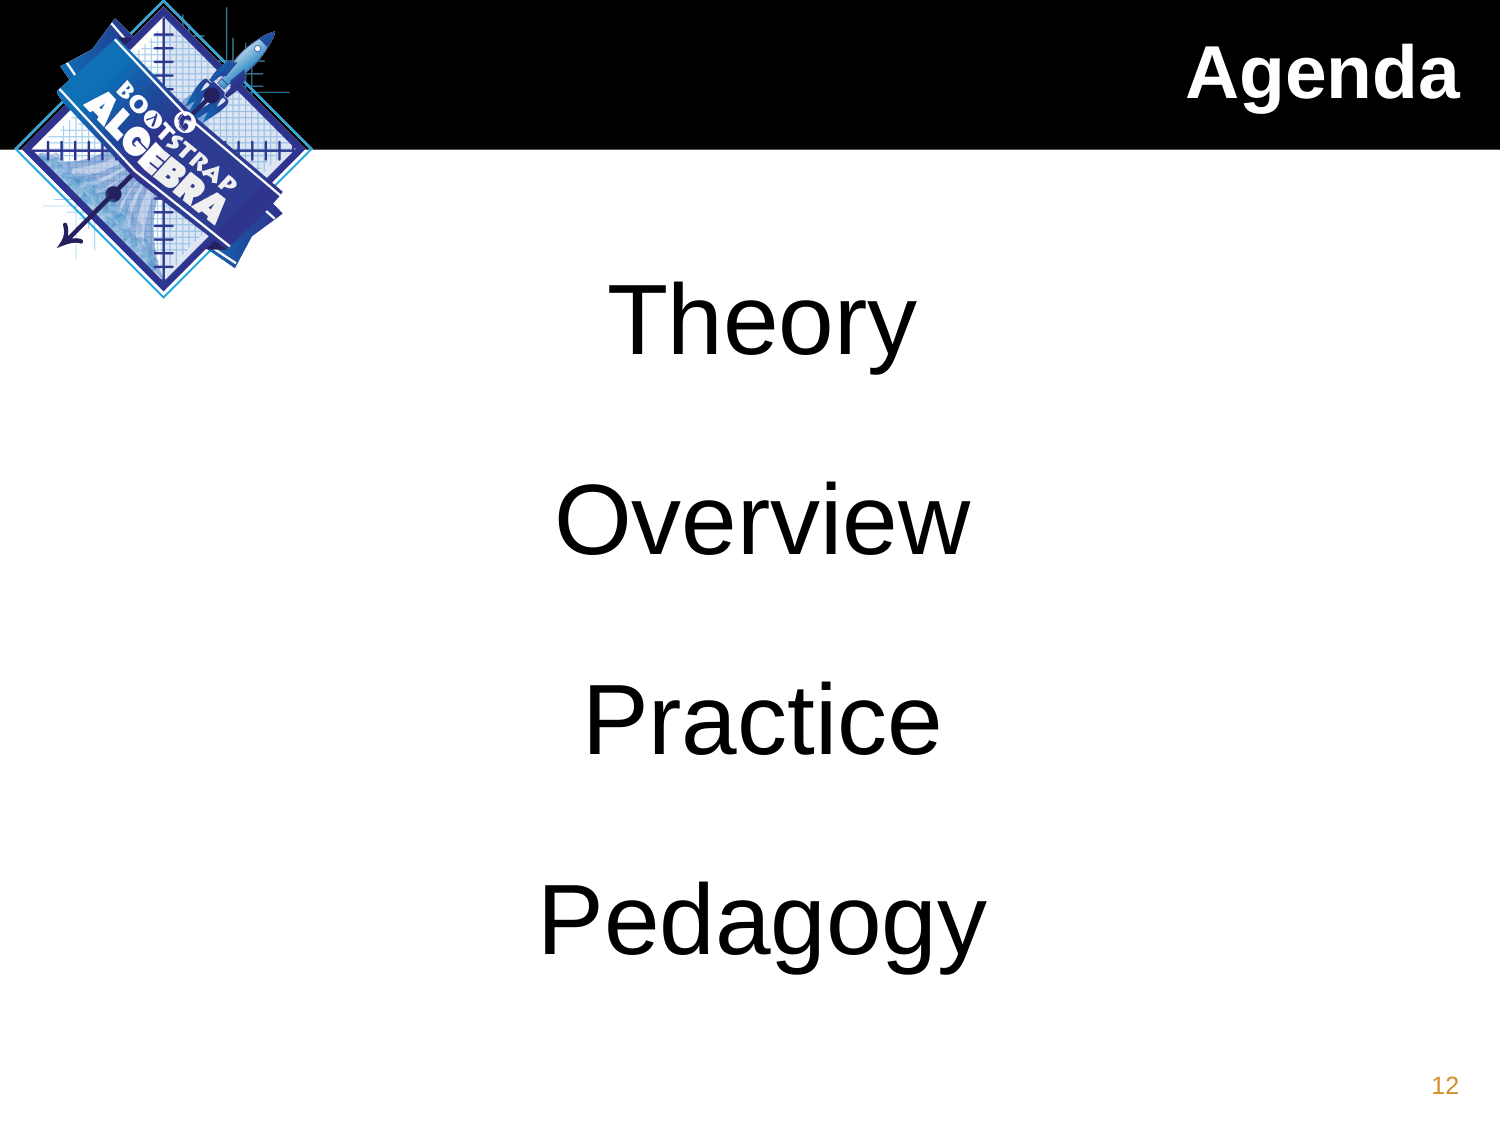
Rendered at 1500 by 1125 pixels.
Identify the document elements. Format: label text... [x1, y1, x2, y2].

title Agenda [50, 0, 1475, 138]
picture [14, 0, 313, 299]
list Theory Overview Practice Pedagogy [50, 187, 1475, 930]
slide_number 12 [1350, 1061, 1475, 1103]
